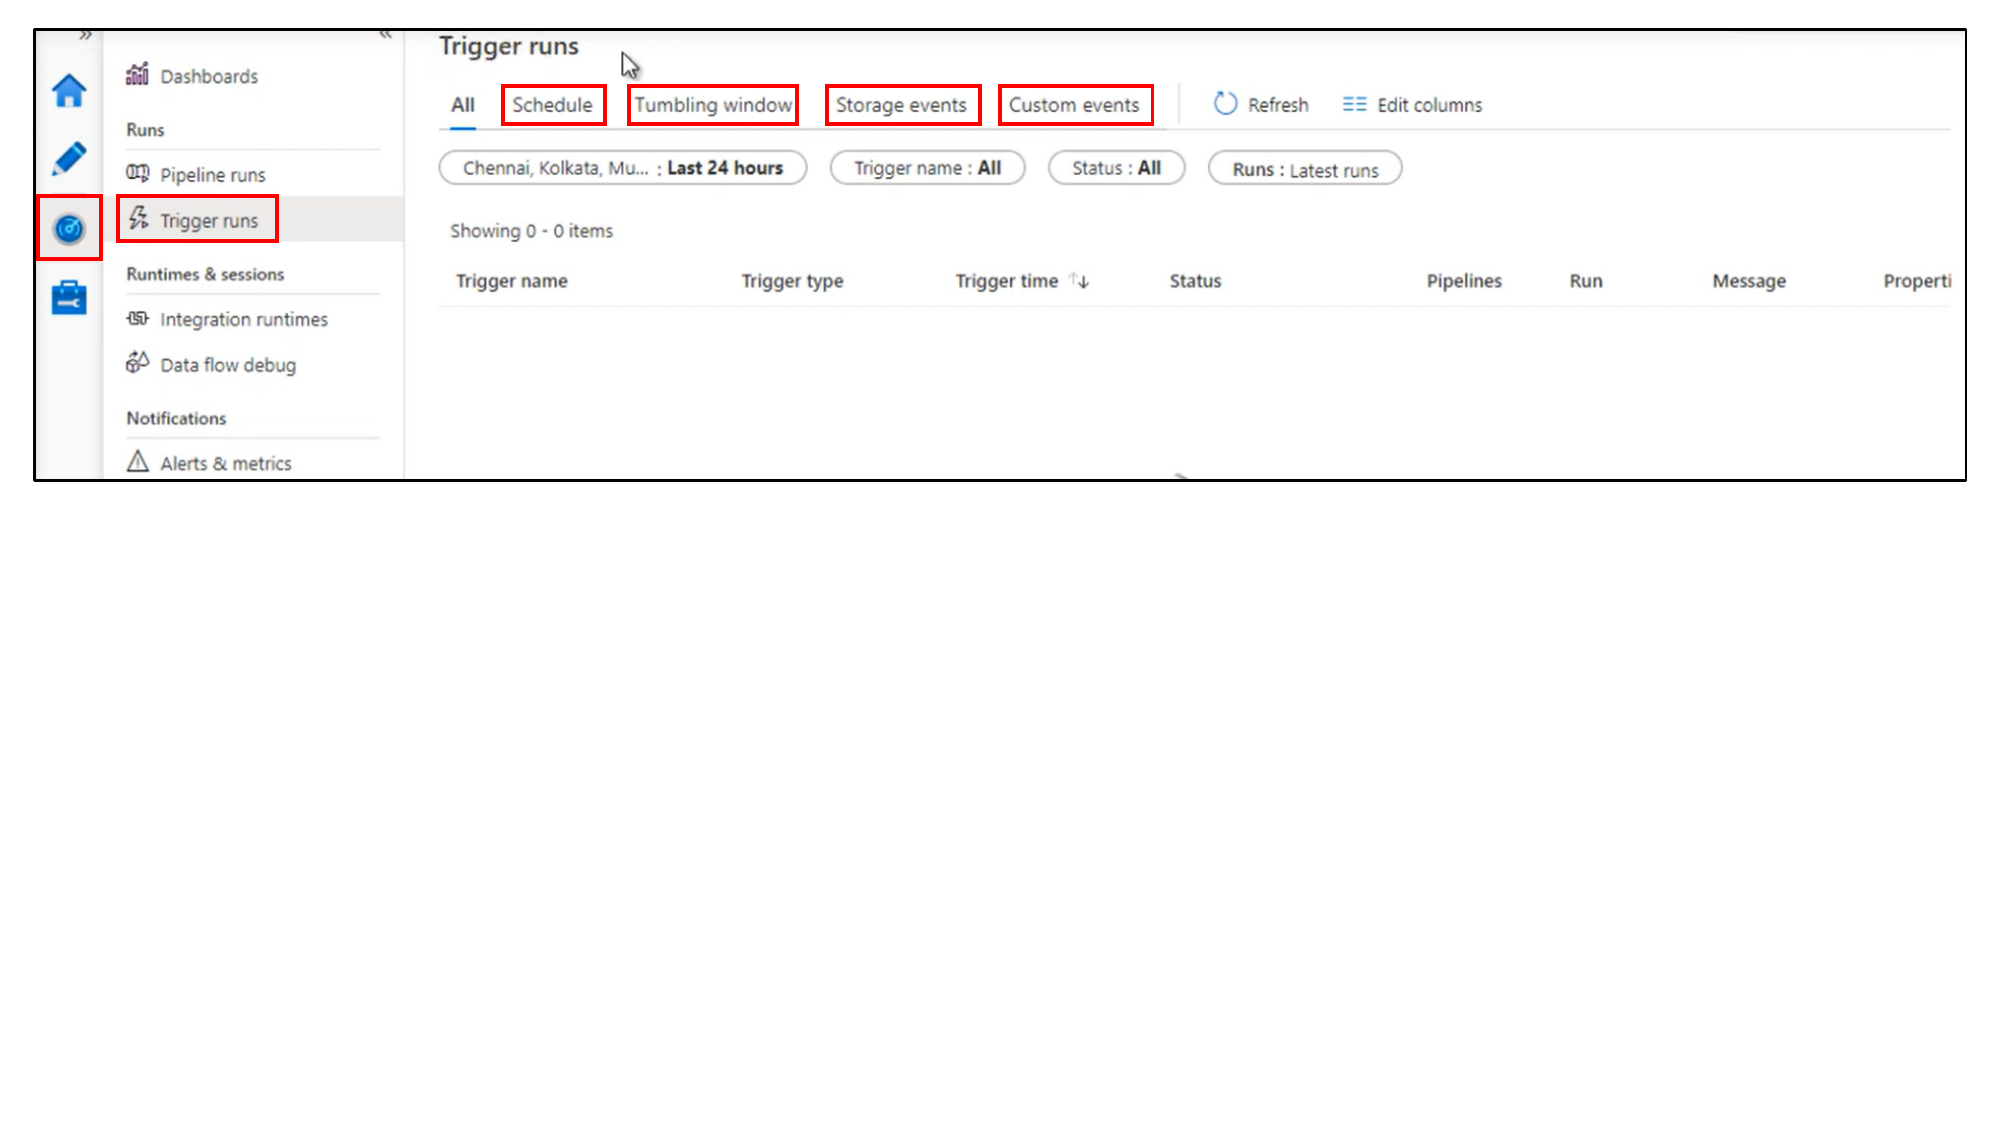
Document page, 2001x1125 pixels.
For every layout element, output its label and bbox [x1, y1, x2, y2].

picture [35, 30, 1965, 480]
